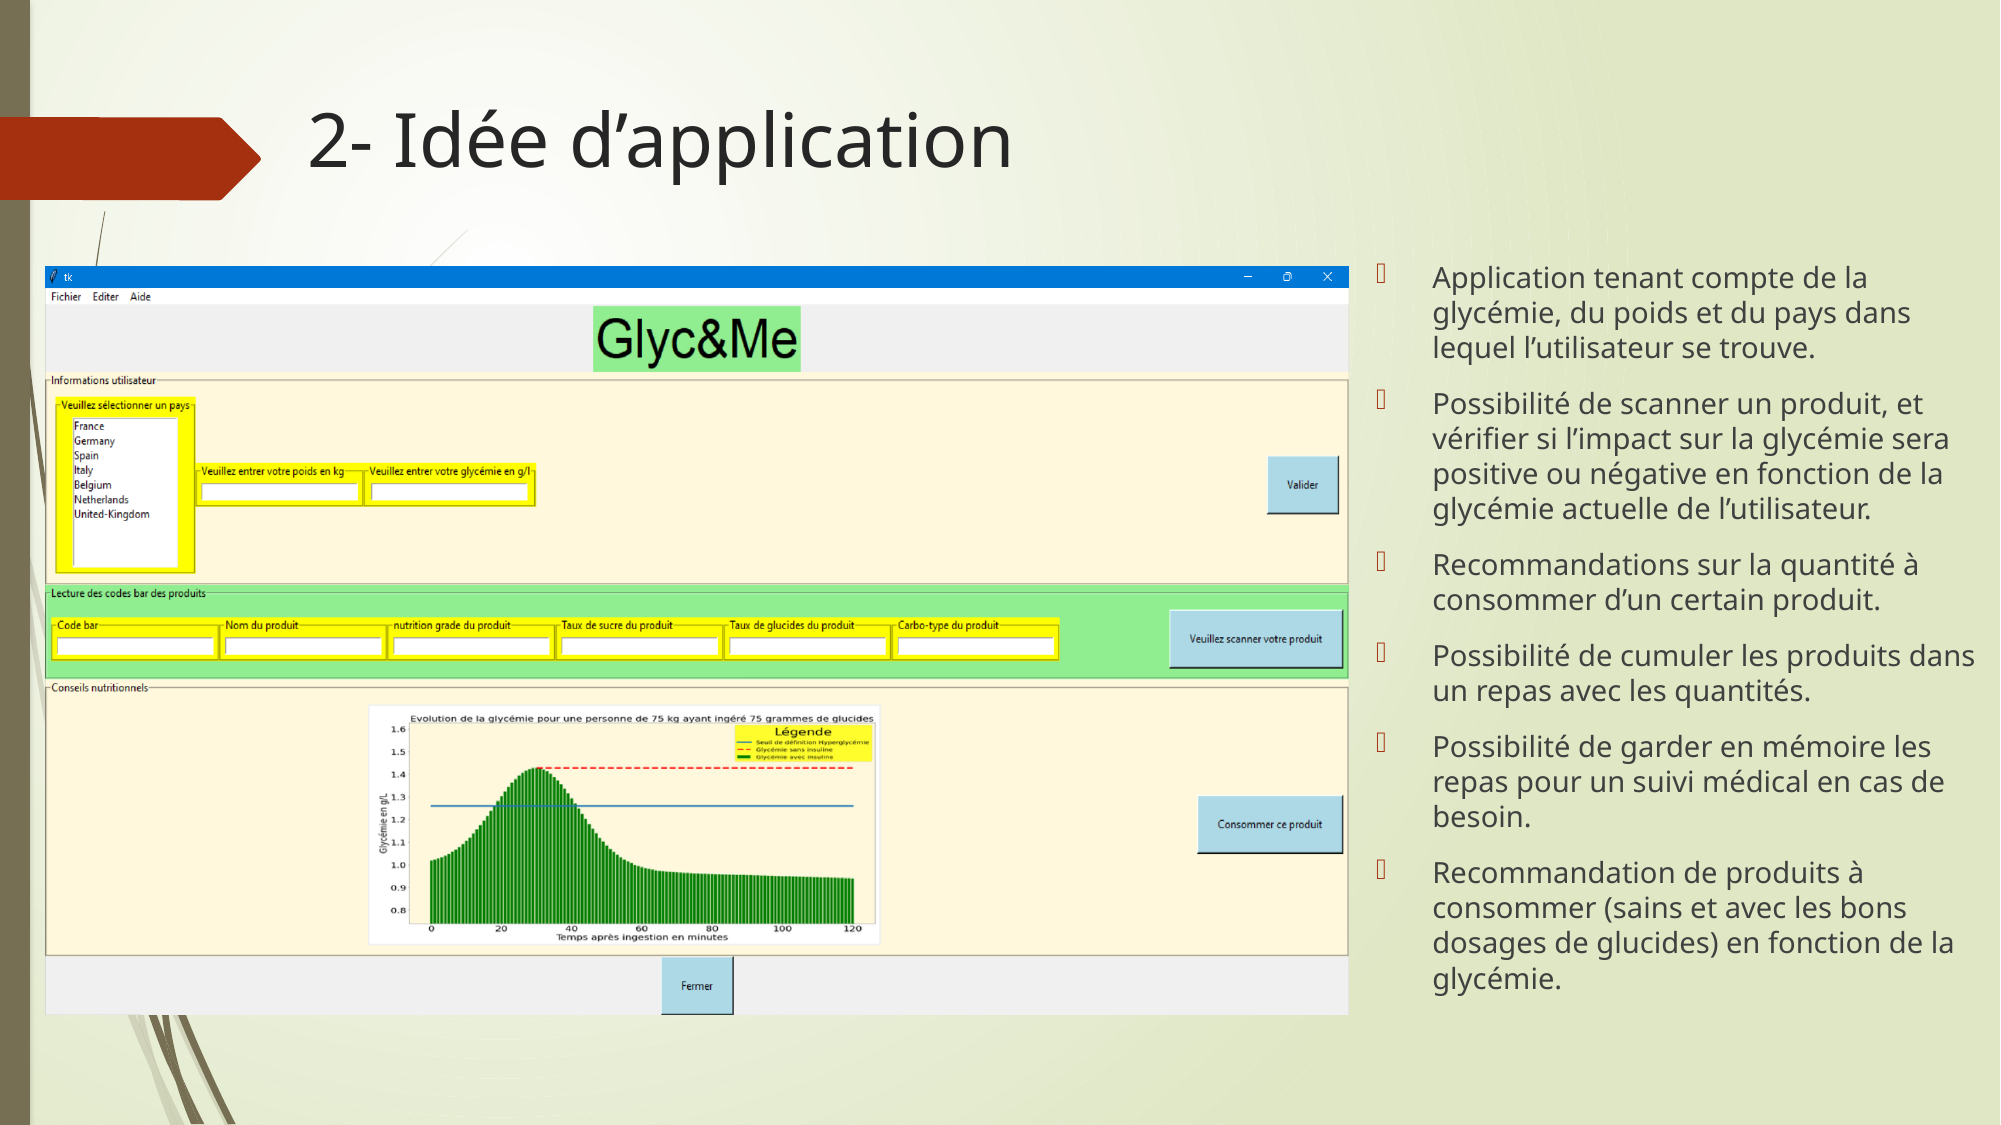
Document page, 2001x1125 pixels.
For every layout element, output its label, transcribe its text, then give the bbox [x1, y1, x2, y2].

text_box 2- Idée d’application [292, 84, 1754, 295]
text_box Application tenant compte de la glycémie, du poids et du pays dans lequel l’utilisateur se trouve. Possibilité de scanner un produit, et vérifier si l’impact sur la glycémie sera positive ou négative en fonction de la glycémie actuelle de l’utilisateur. Recommandations sur la quantité à consommer d’un certain produit. Possibilité de cumuler les produits dans un repas avec les quantités. Possibilité de garder en mémoire les repas pour un suivi médical en cas de besoin. Recommandation de produits à consommer (sains et avec les bons dosages de glucides) en fonction de la glycémie. [1361, 251, 2000, 1069]
picture [45, 266, 1349, 1016]
